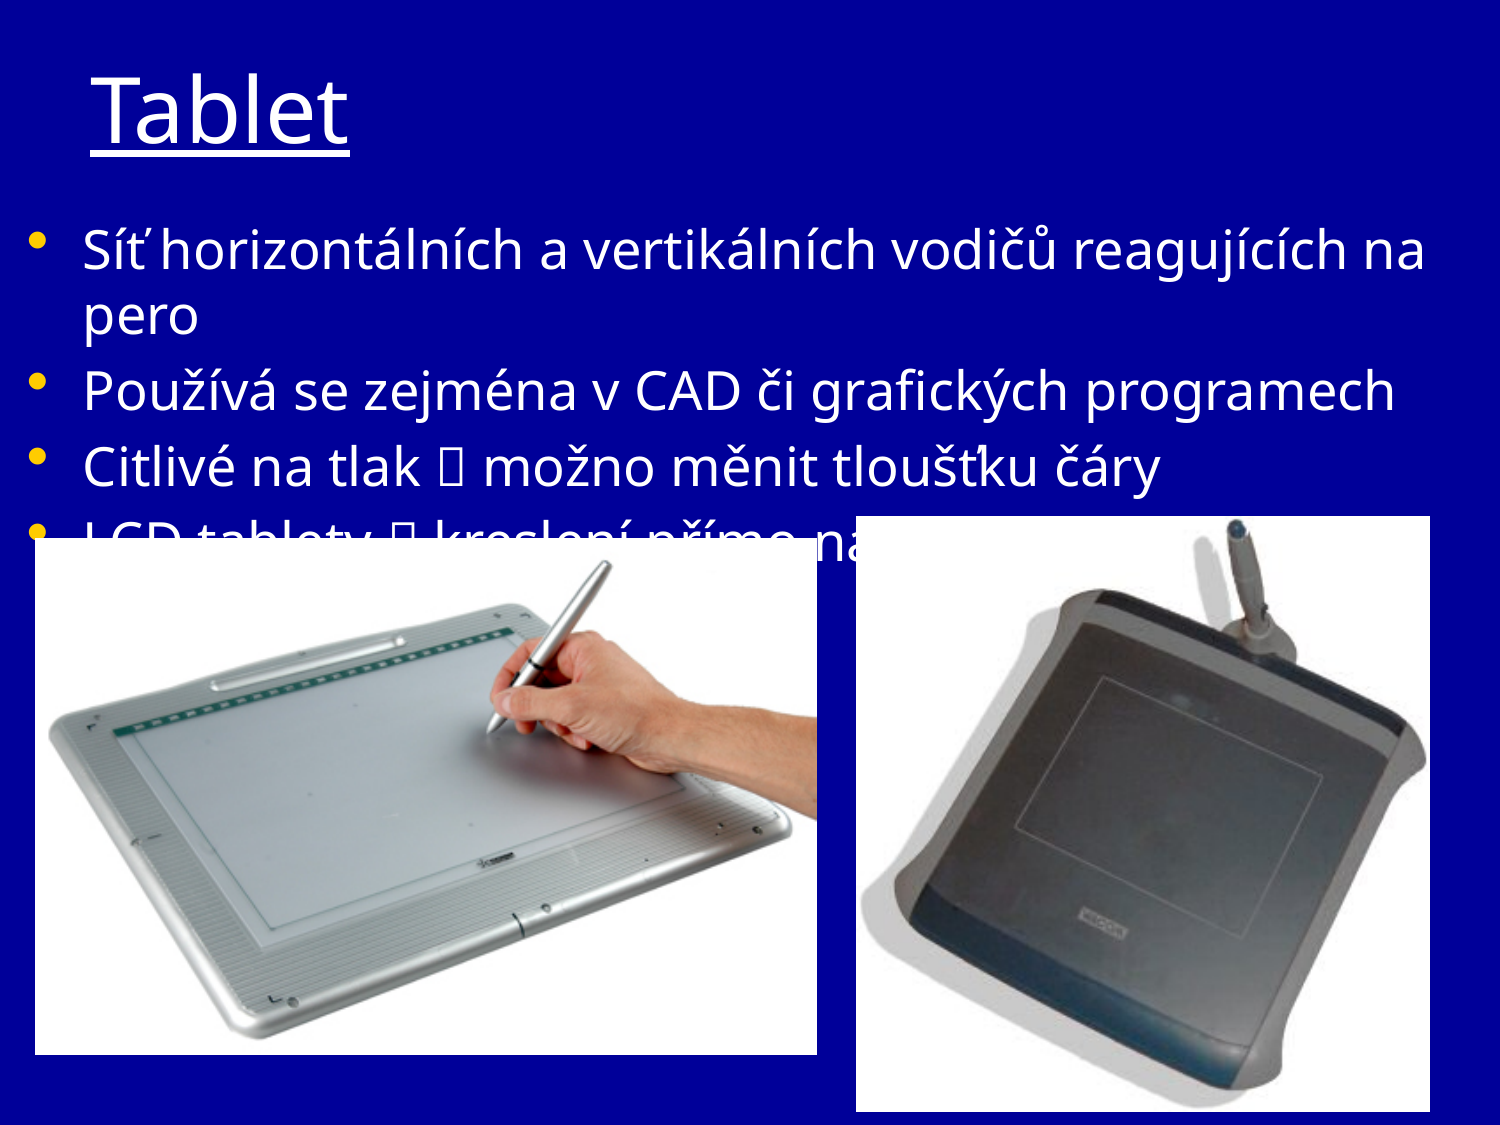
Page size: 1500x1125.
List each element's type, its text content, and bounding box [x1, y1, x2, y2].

list Síť horizontálních a vertikálních vodičů reagujících na pero Používá se zejména v CAD či grafických programech Citlivé na tlak  možno měnit tloušťku čáry LCD tablety  kreslení přímo na monitoru [11, 207, 1500, 884]
picture [34, 538, 817, 1055]
title Tablet [74, 47, 1426, 207]
picture [855, 516, 1430, 1112]
